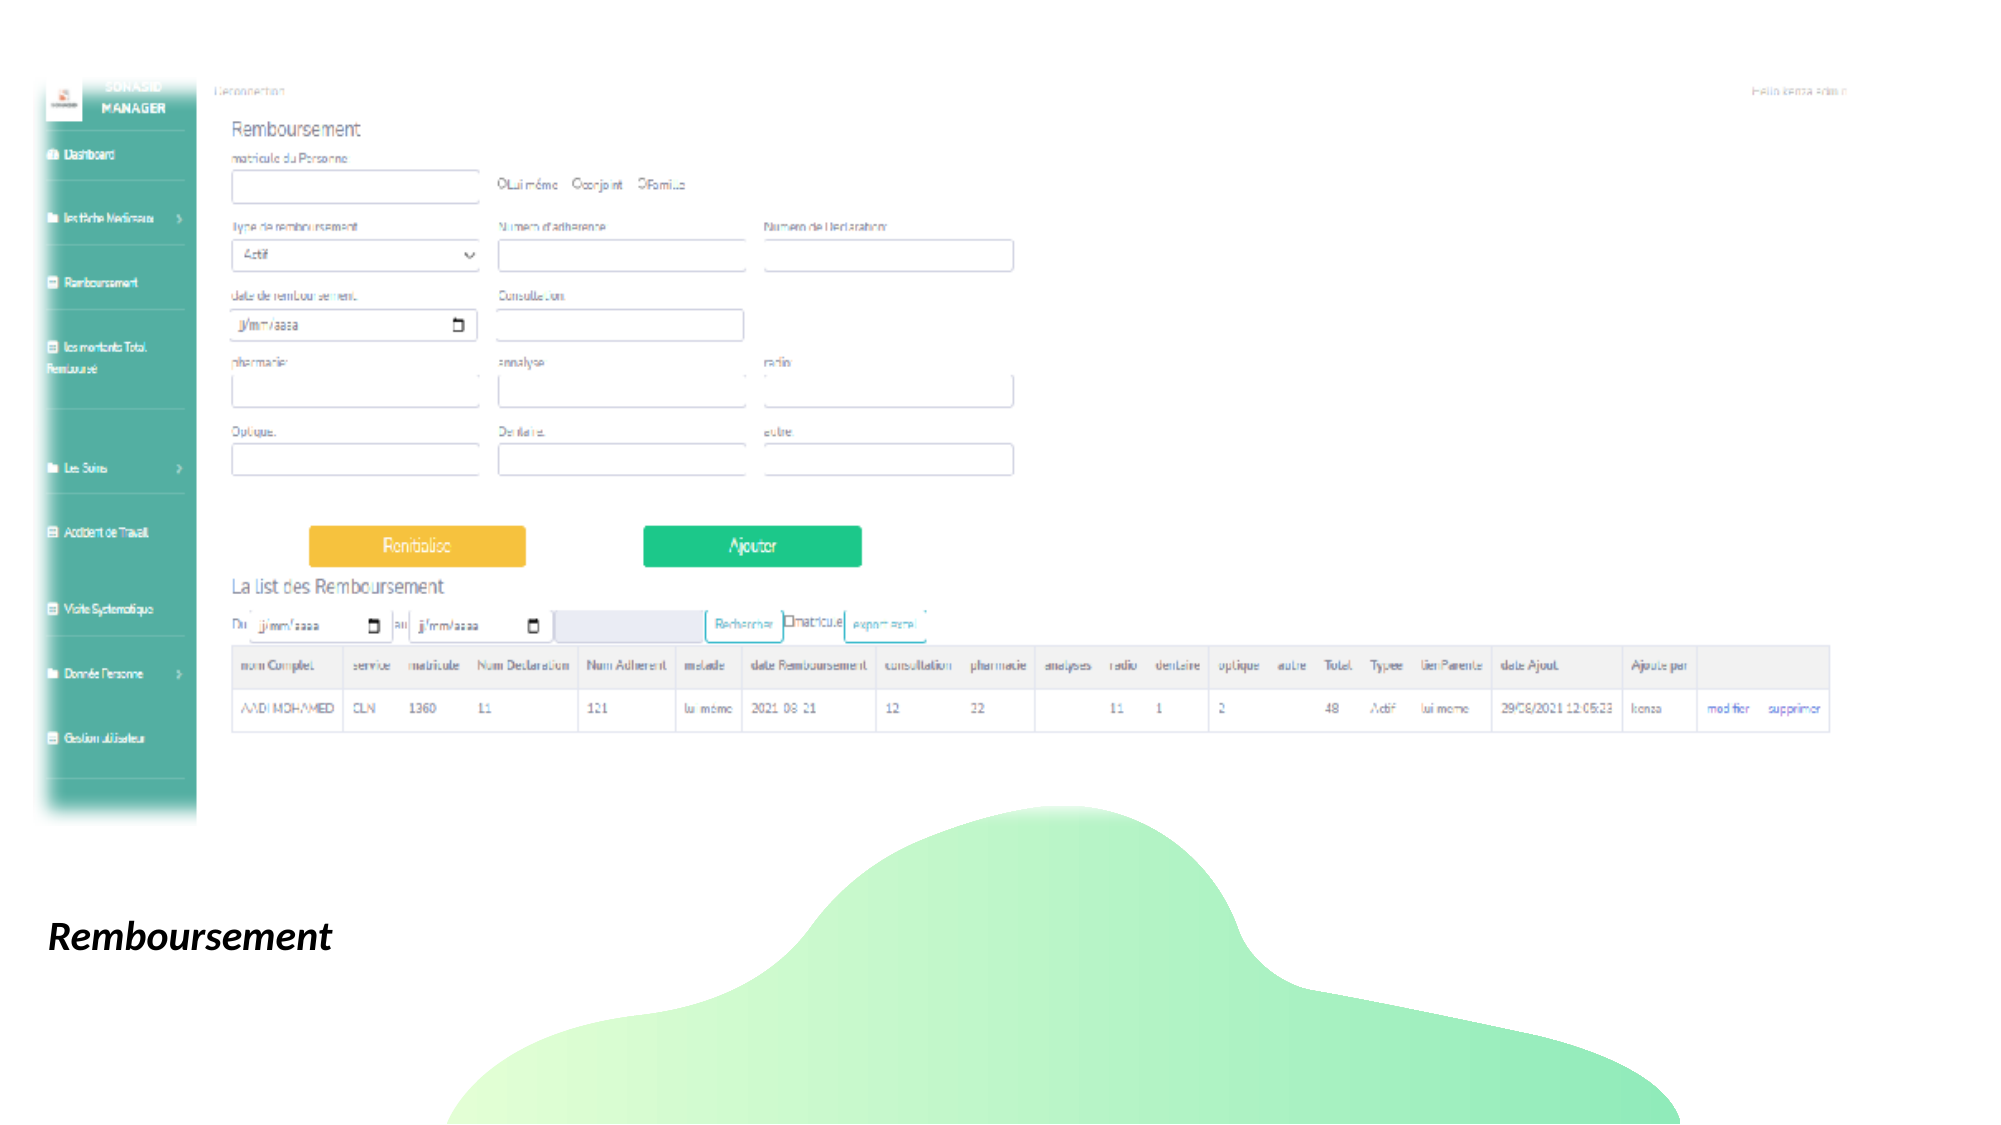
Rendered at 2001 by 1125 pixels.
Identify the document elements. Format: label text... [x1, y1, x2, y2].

picture [33, 77, 1862, 826]
text_box Remboursement [33, 901, 562, 967]
